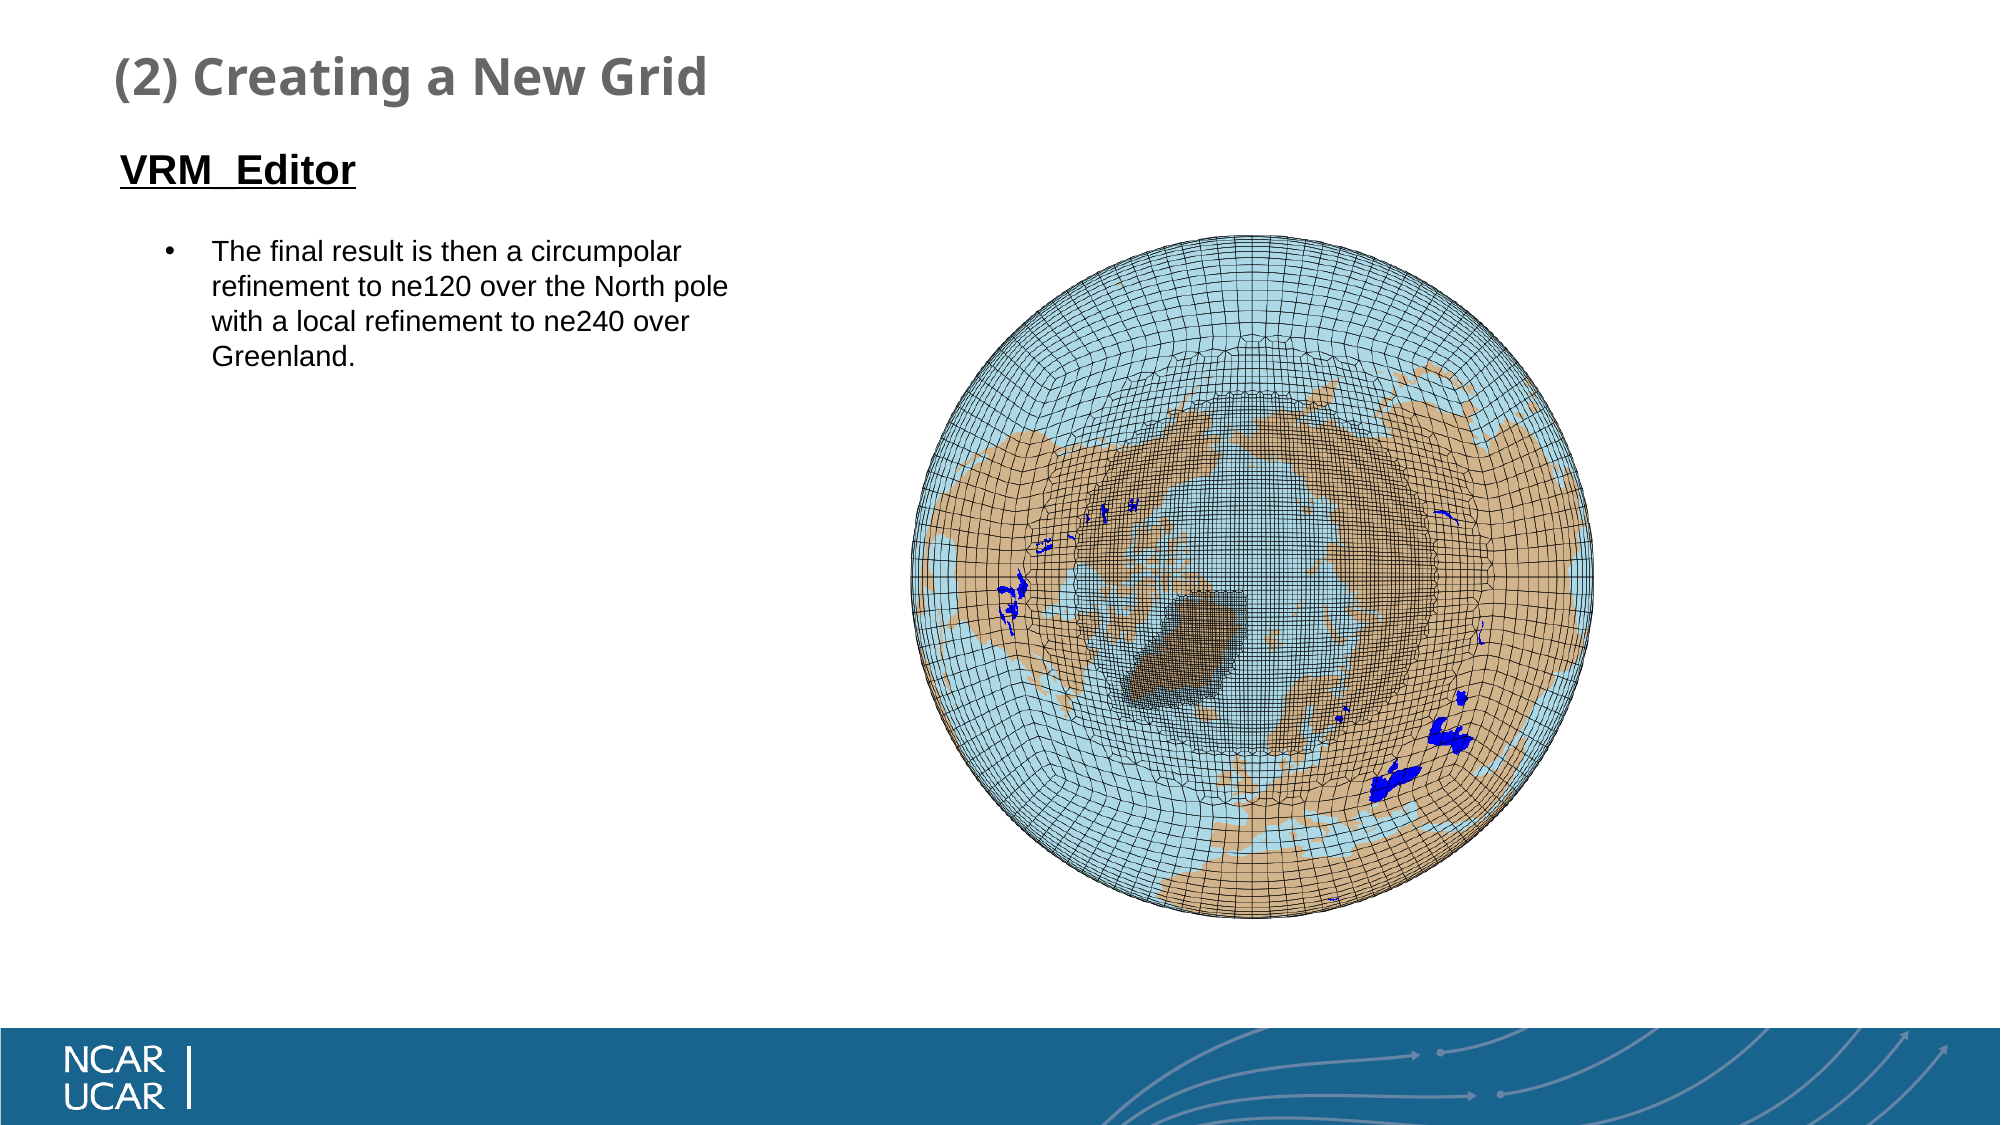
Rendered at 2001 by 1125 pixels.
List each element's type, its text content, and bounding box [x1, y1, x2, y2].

text_box The final result is then a circumpolar refinement to ne120 over the North pole with a local refinement to ne240 over Greenland. [149, 224, 794, 380]
text_box VRM_Editor [104, 135, 396, 200]
title (2) Creating a New Grid [99, 45, 1900, 106]
picture [824, 149, 1679, 1004]
picture [0, 1028, 2000, 1125]
